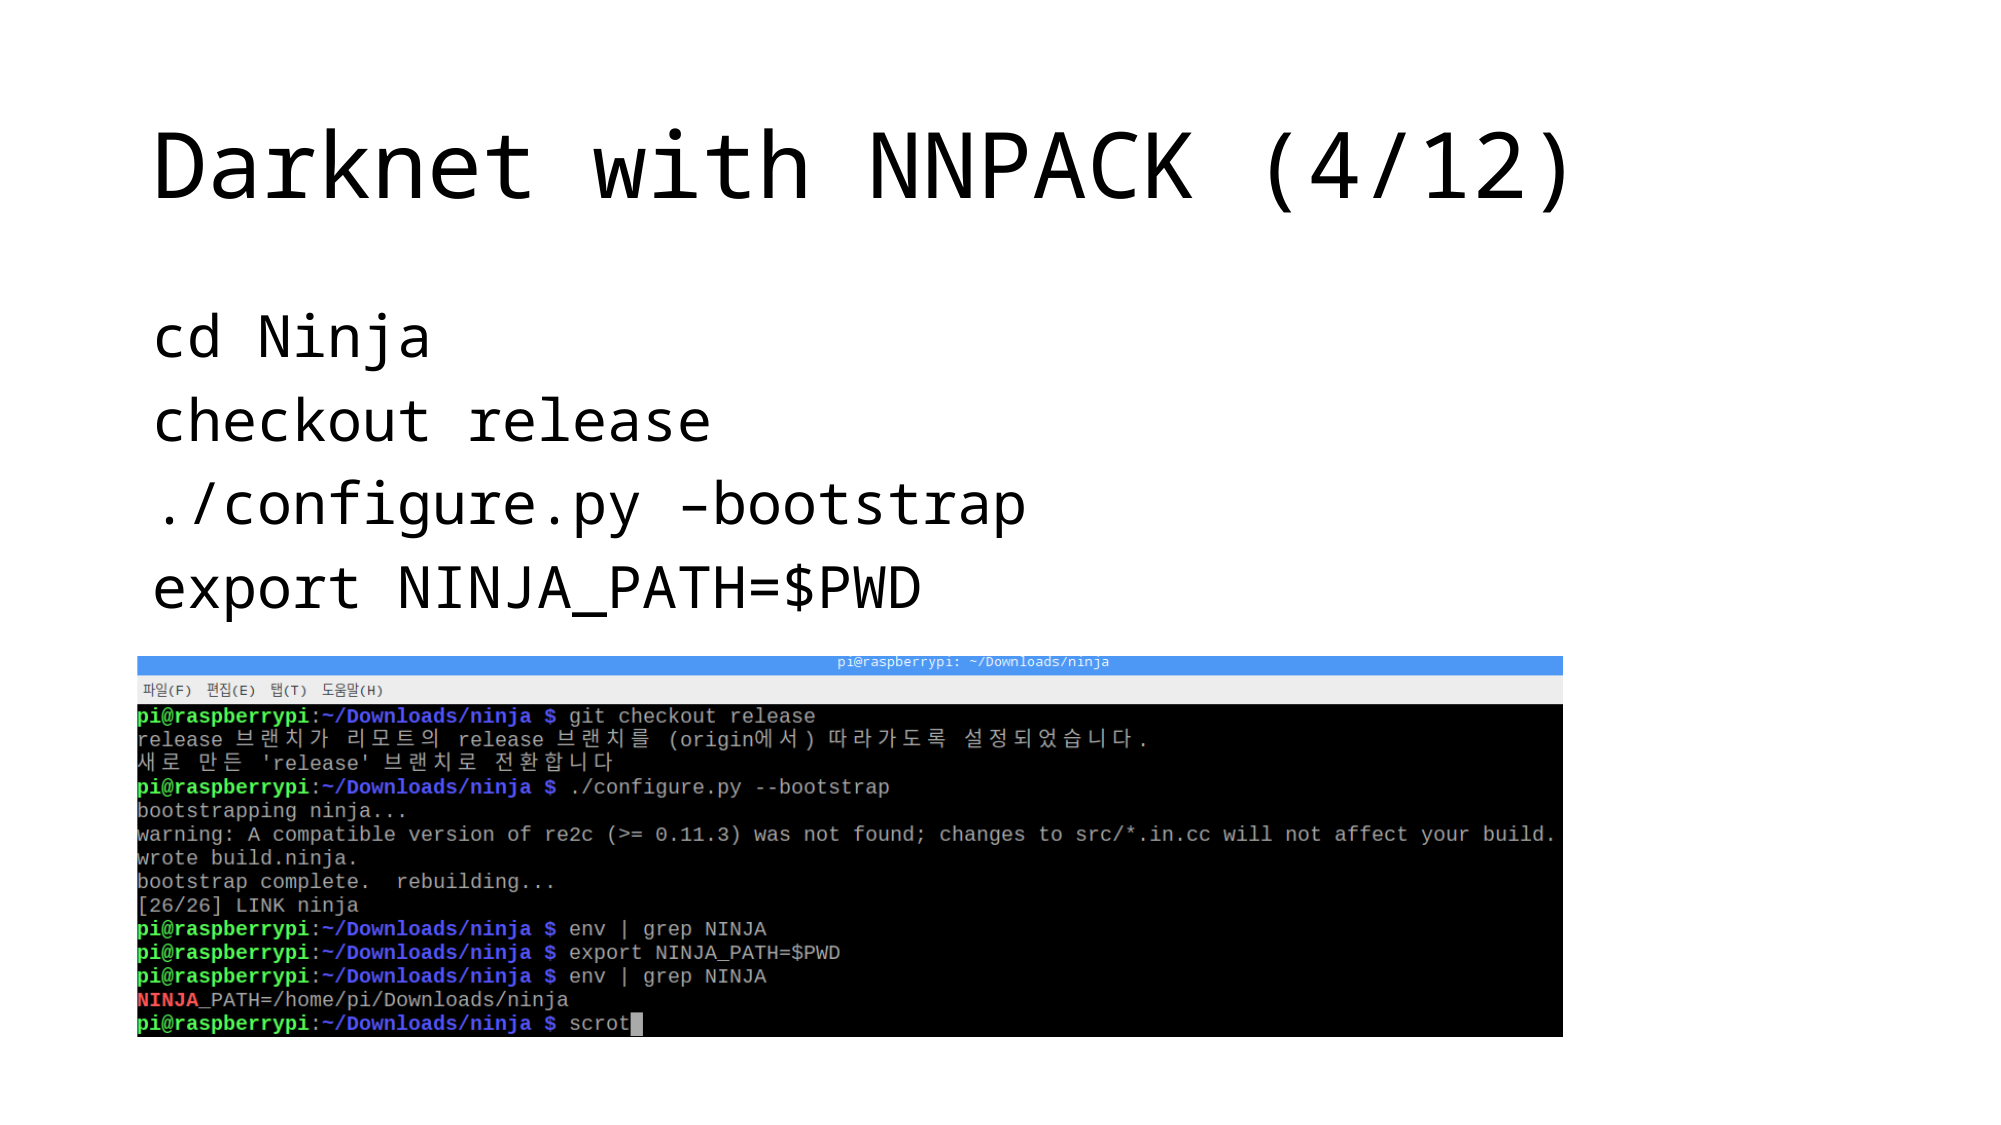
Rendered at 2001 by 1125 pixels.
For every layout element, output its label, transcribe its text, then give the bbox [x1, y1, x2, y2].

list cd Ninja checkout release ./configure.py –bootstrap export NINJA_PATH=$PWD [137, 299, 1863, 1014]
title Darknet with NNPACK (4/12) [137, 59, 1863, 278]
picture [137, 656, 1563, 1037]
